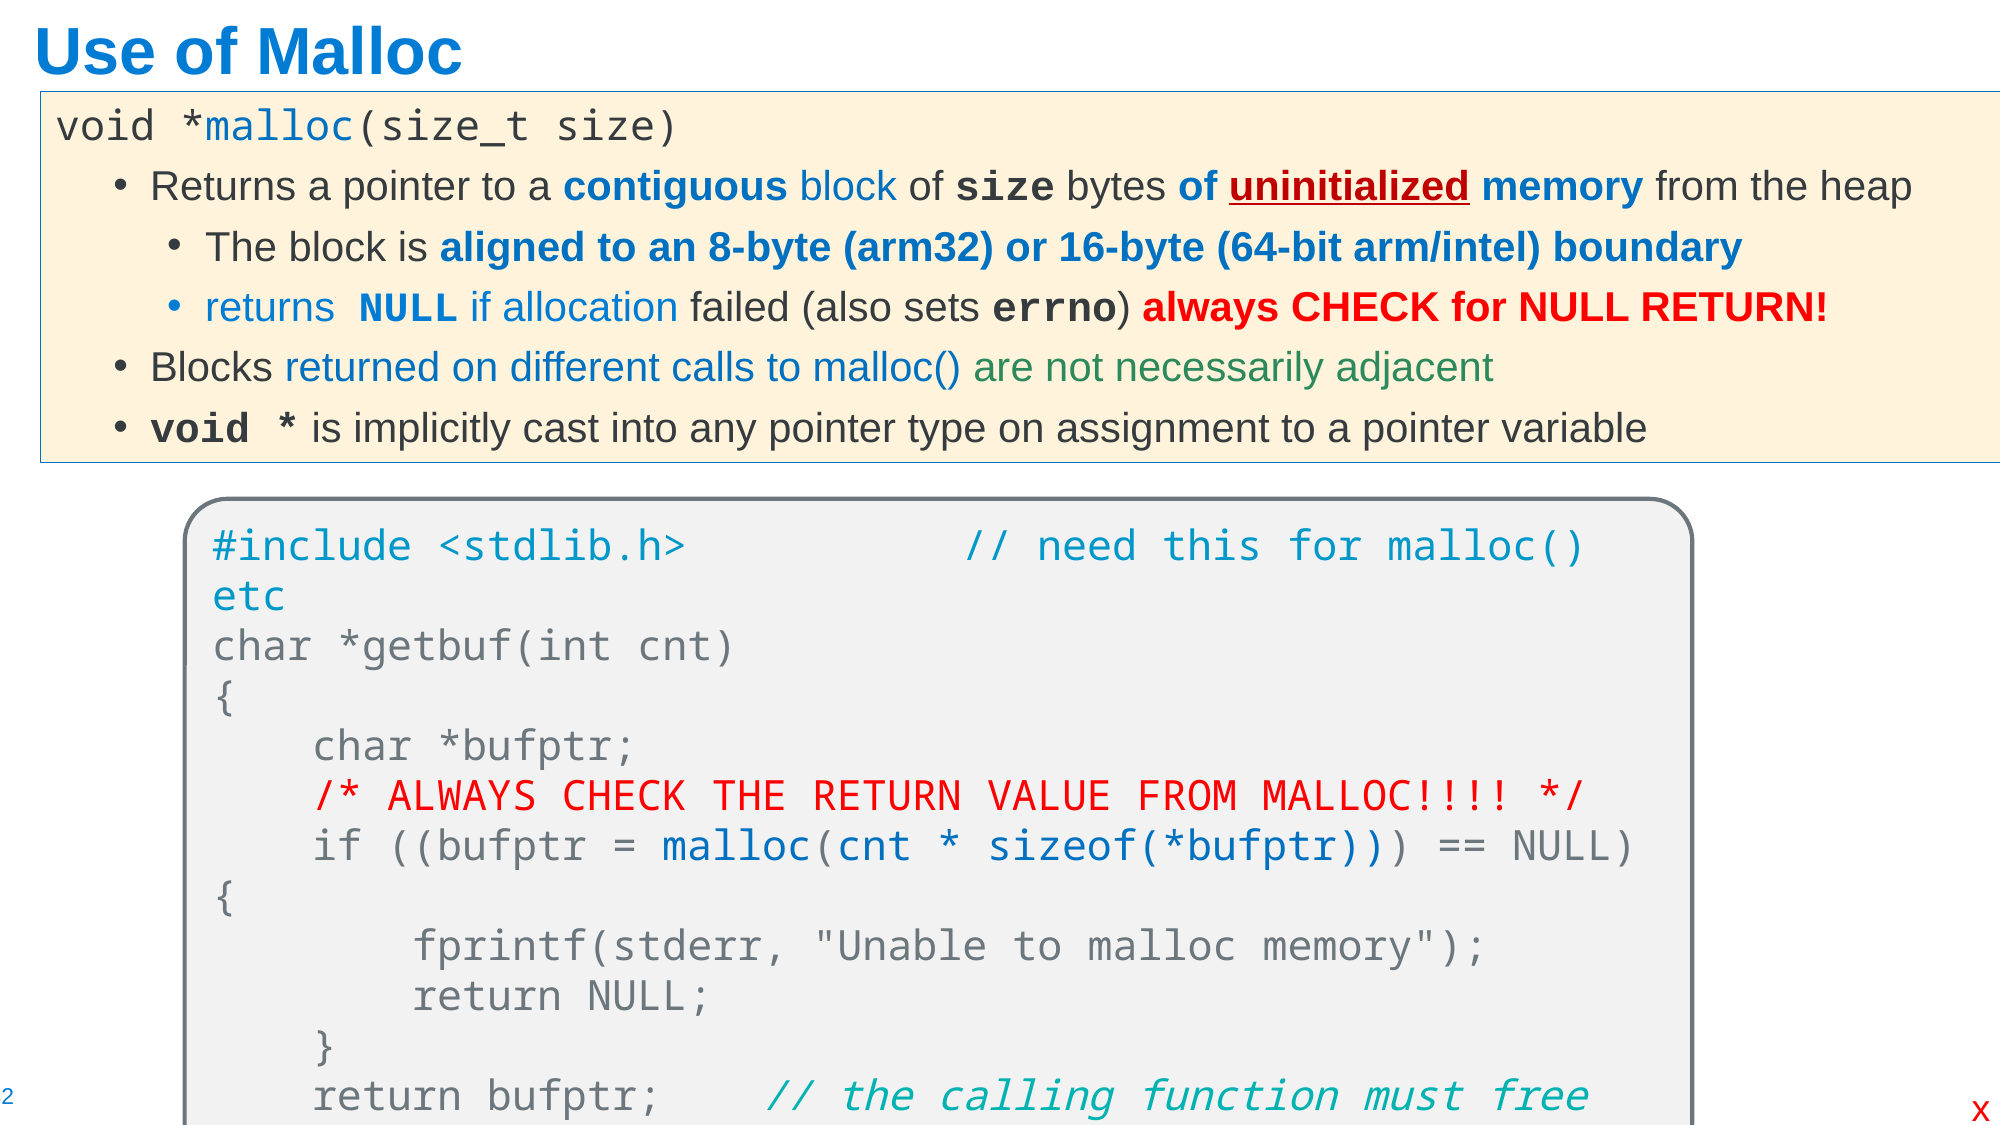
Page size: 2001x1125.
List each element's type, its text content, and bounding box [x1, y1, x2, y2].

list void *malloc(size_t size) Returns a pointer to a contiguous block of size bytes of uninitialized memory from the heap The block is aligned to an 8-byte (arm32) or 16-byte (64-bit arm/intel) boundary returns NULL if allocation failed (also sets errno) always CHECK for NULL RETURN! Blocks returned on different calls to malloc() are not necessarily adjacent void * is implicitly cast into any pointer type on assignment to a pointer variable [40, 91, 2000, 463]
title Use of Malloc [19, 0, 505, 97]
text_box x [1956, 1076, 2000, 1125]
text_box #include <stdlib.h> // need this for malloc() etc char *getbuf(int cnt) { char *bufptr; /* ALWAYS CHECK THE RETURN VALUE FROM MALLOC!!!! */ if ((bufptr = malloc(cnt * sizeof(*bufptr))) == NULL) { fprintf(stderr, "Unable to malloc memory"); return NULL; } return bufptr; // the calling function must free memory } [184, 498, 1693, 1125]
